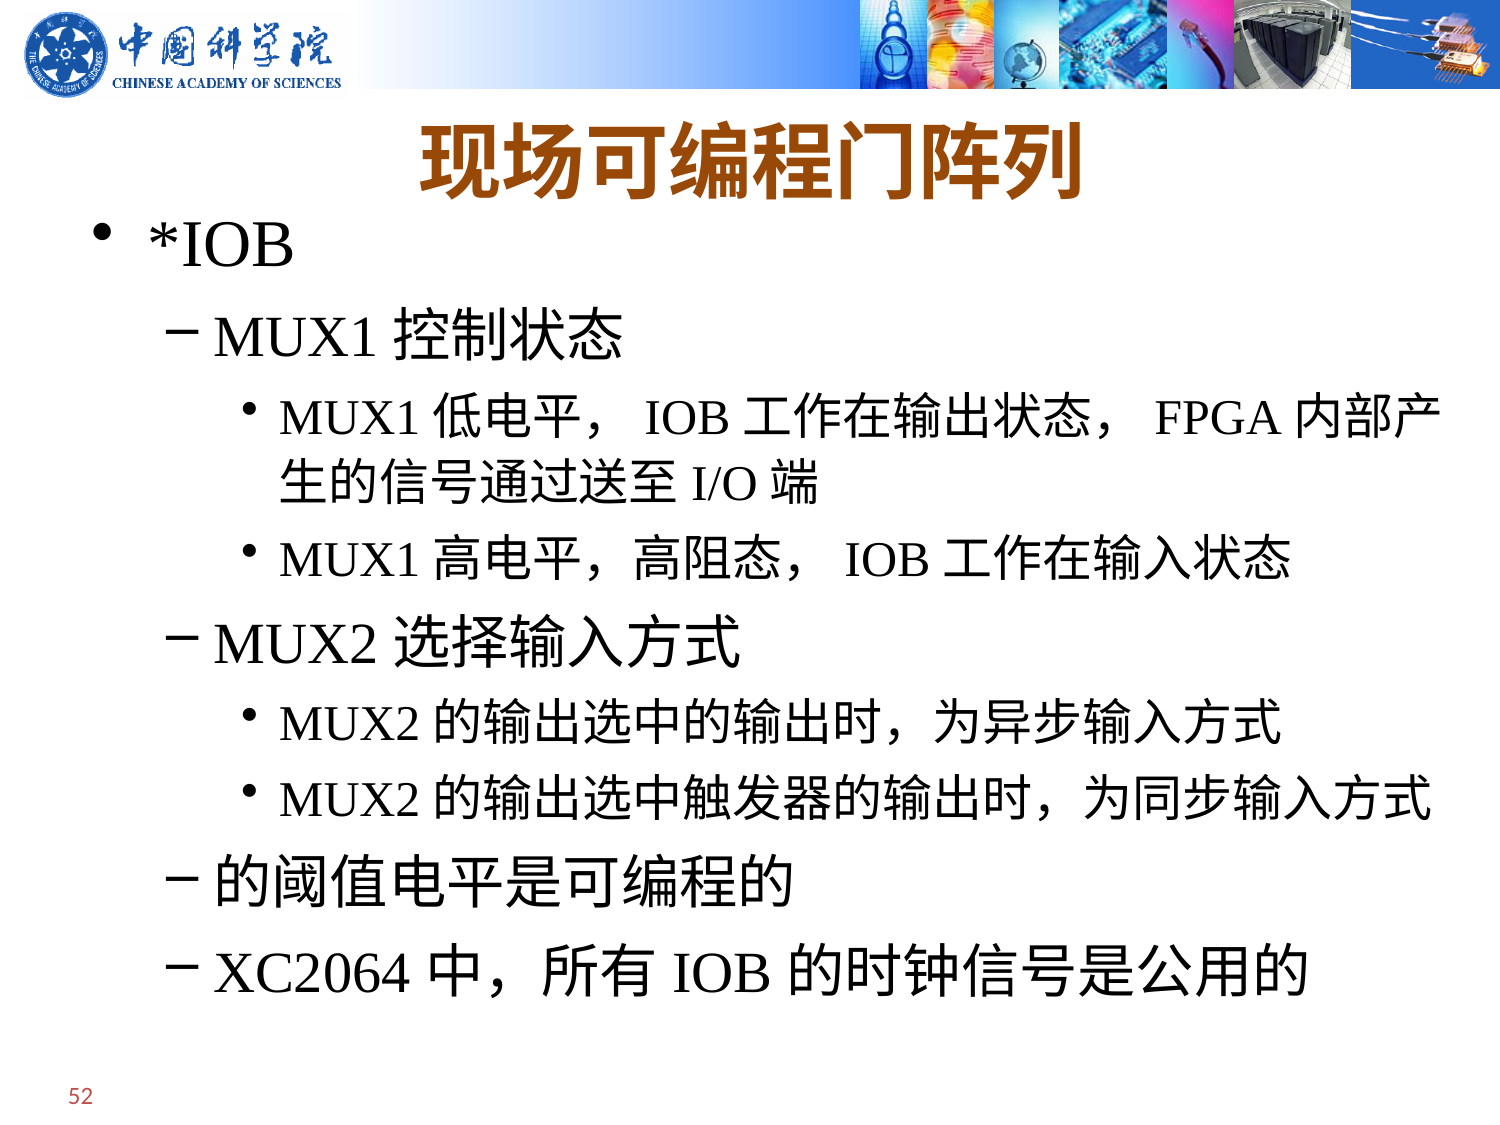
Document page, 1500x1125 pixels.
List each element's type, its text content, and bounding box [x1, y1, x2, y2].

picture [23, 10, 349, 102]
picture [860, 0, 1500, 89]
title 现场可编程门阵列 [76, 101, 1427, 232]
